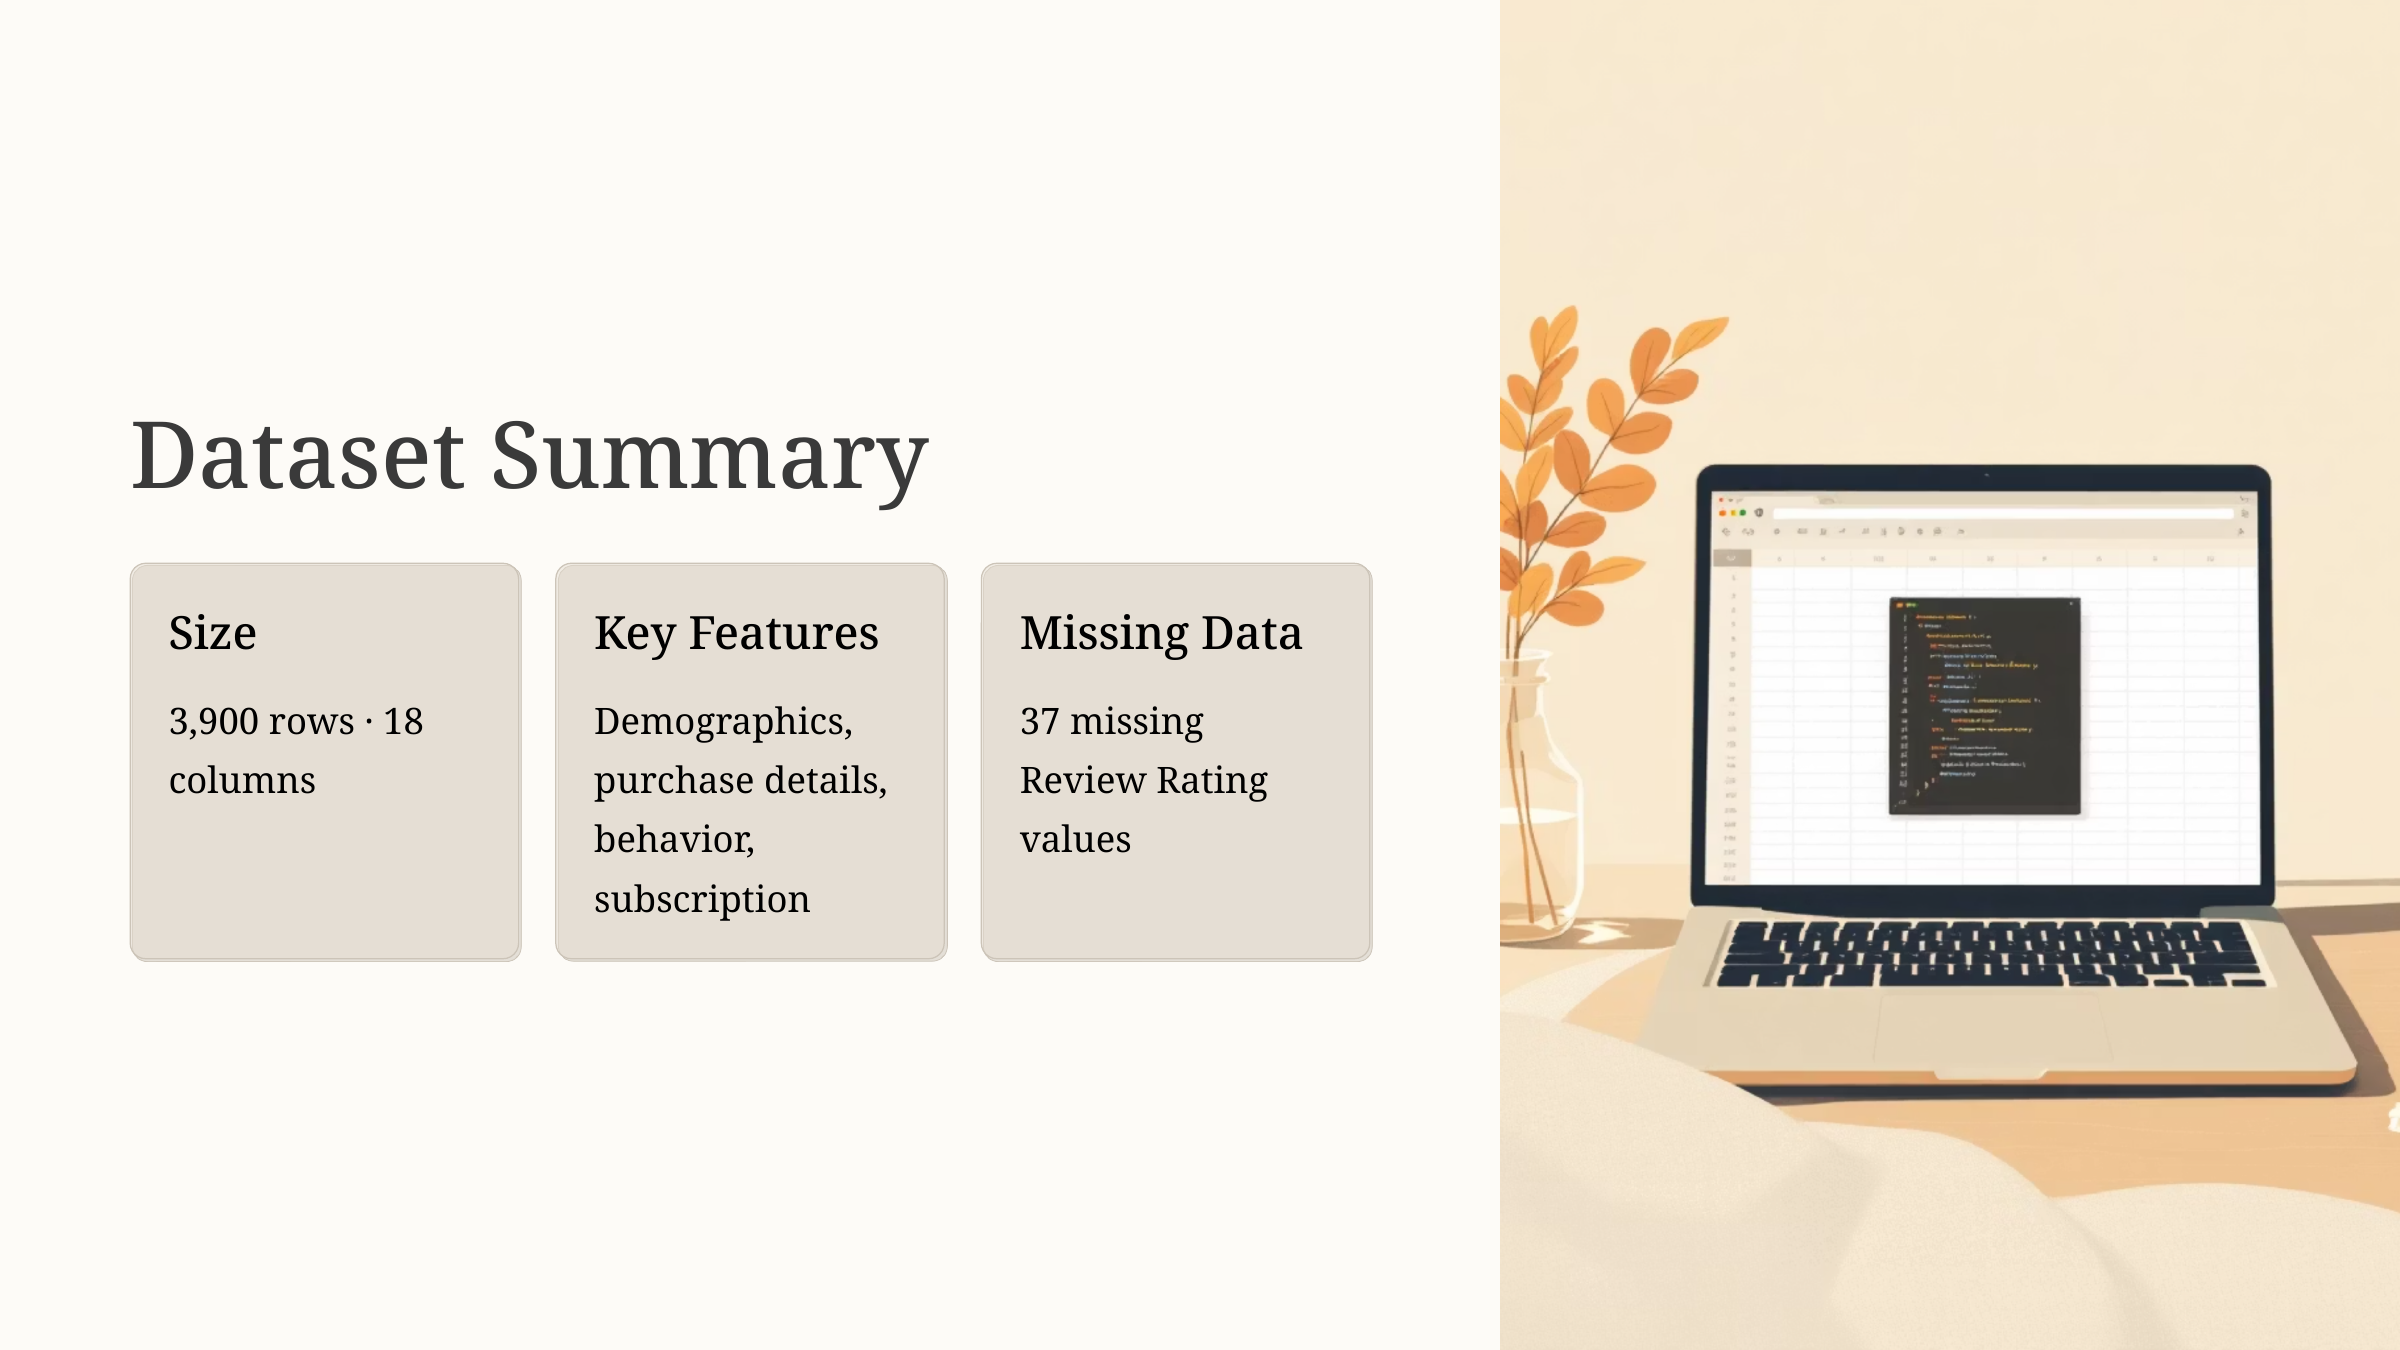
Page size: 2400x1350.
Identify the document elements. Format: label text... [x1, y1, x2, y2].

text_box 37 missing Review Rating values [1019, 682, 1332, 861]
text_box Dataset Summary [130, 391, 1061, 508]
picture [1499, 0, 2400, 1350]
text_box Size [168, 601, 481, 660]
text_box [555, 563, 945, 959]
text_box 3,900 rows · 18 columns [168, 682, 481, 802]
text_box Demographics, purchase details, behavior, subscription [594, 682, 906, 921]
text_box [130, 563, 519, 959]
text_box [981, 563, 1370, 959]
text_box Missing Data [1019, 601, 1332, 660]
text_box Key Features [594, 601, 906, 660]
